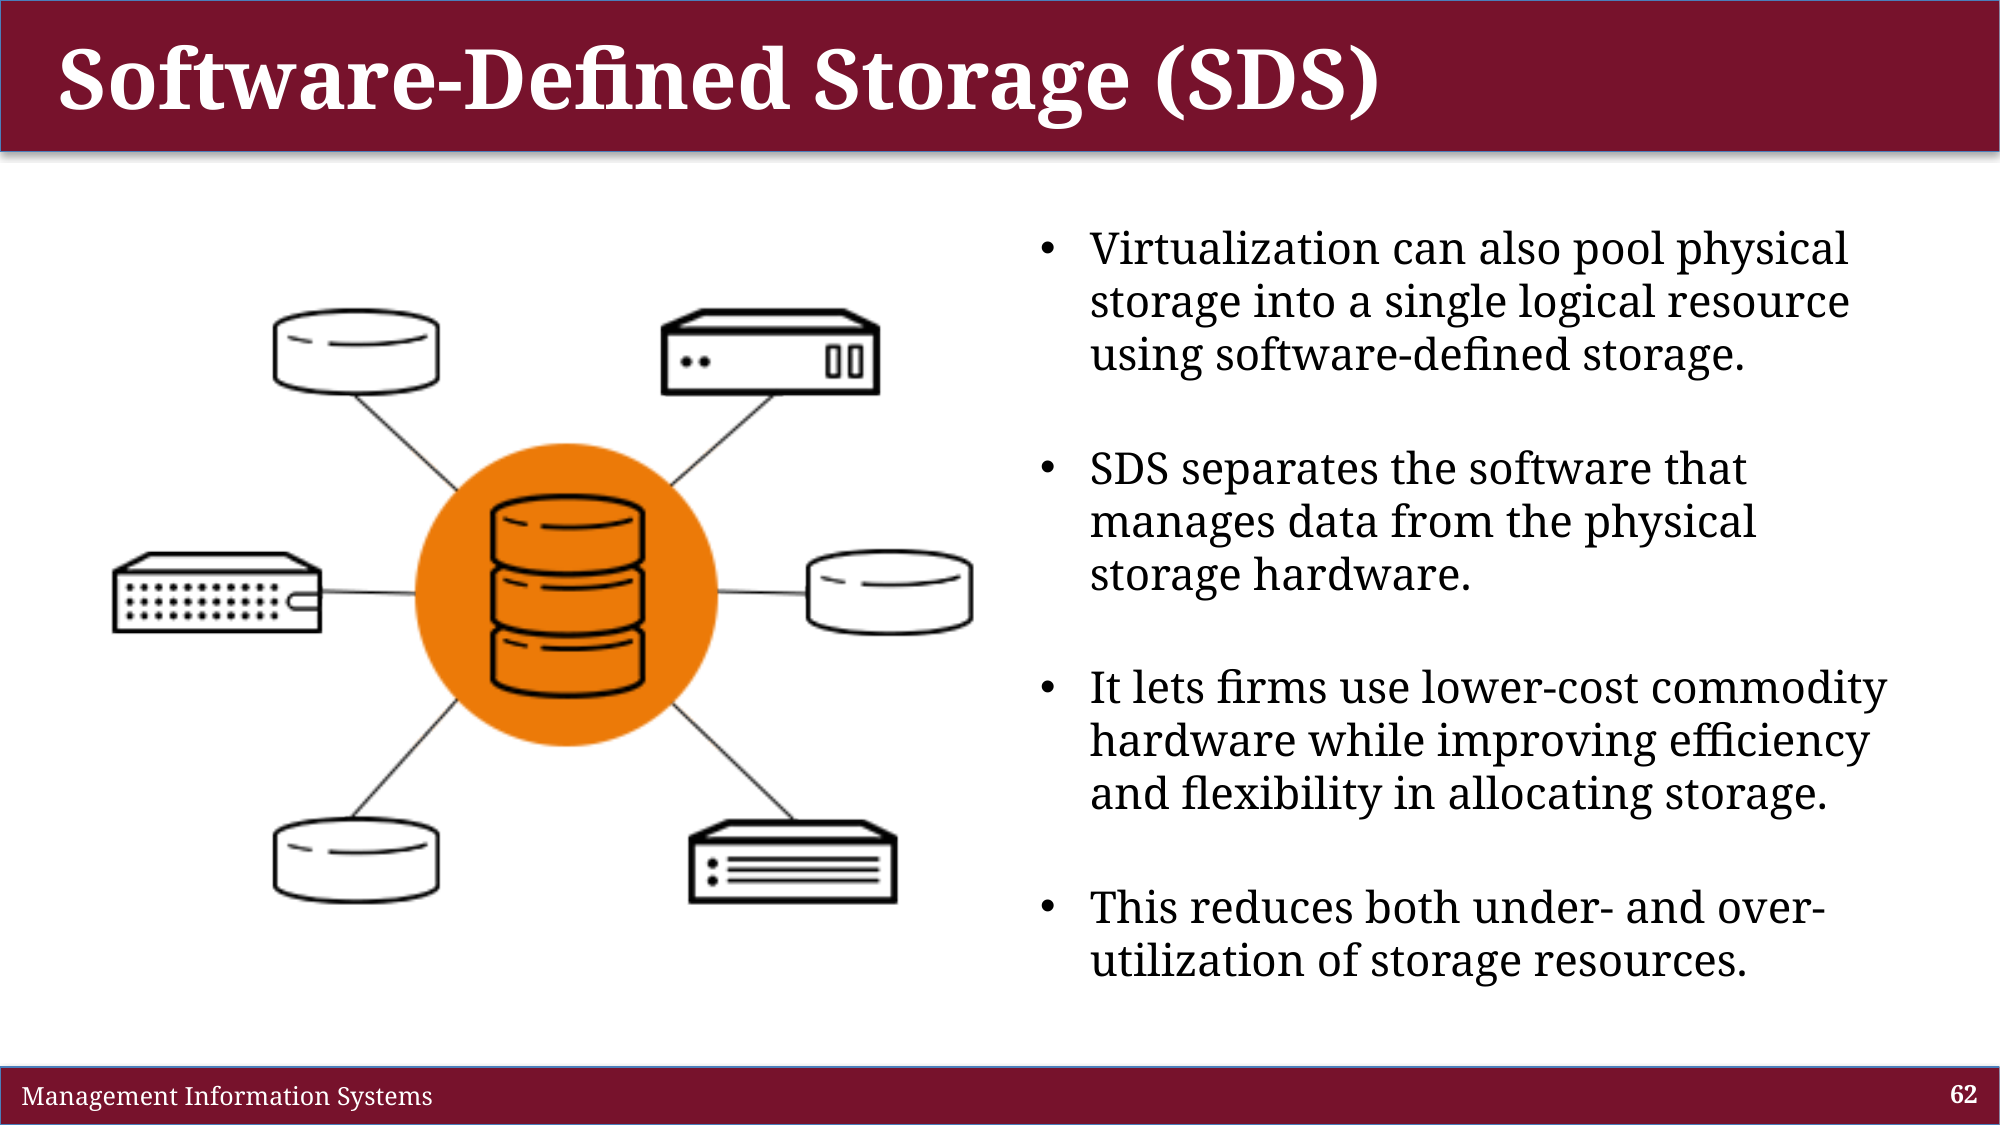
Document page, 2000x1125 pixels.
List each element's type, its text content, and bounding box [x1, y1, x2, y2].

text_box [475, 1066, 1649, 1125]
slide_number 62 [1649, 1066, 2000, 1125]
picture [88, 233, 1015, 985]
list Virtualization can also pool physical storage into a single logical resource using software-defined storage. SDS separates the software that manages data from the physical storage hardware. It lets firms use lower-cost commodity hardware while improving efficiency and flexibility in allocating storage. This reduces both under- and over-utilization of storage resources. [1025, 213, 1911, 1047]
footer Management Information Systems [0, 1066, 475, 1125]
title Software-Defined Storage (SDS) [0, 0, 2000, 152]
